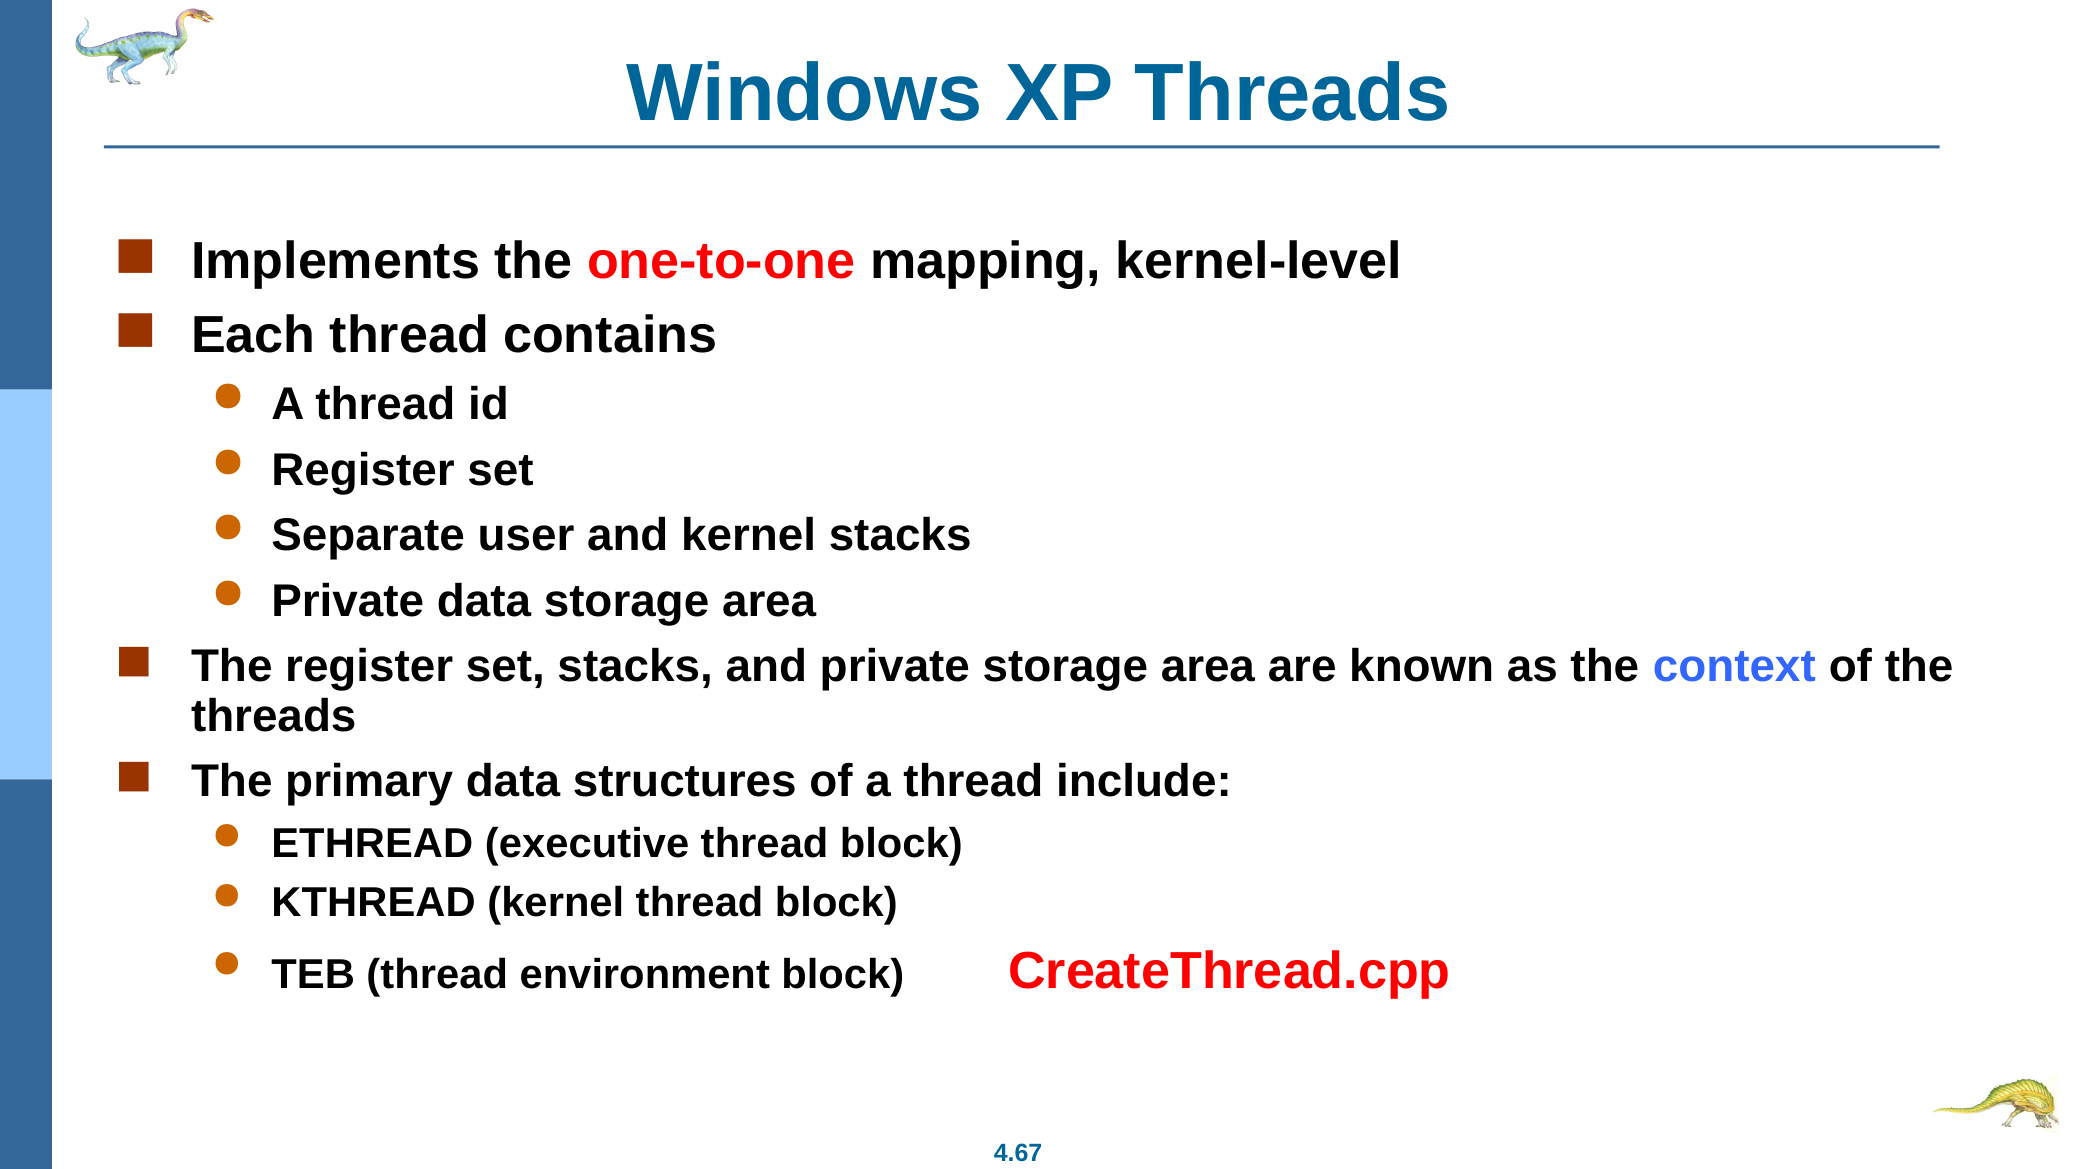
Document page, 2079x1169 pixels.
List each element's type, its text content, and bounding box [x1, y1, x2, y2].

picture [1931, 1073, 2059, 1133]
title Windows XP Threads [103, 47, 1975, 146]
picture [64, 0, 229, 93]
list Implements the one-to-one mapping, kernel-level Each thread contains A thread id Register set Separate user and kernel stacks Private data storage area The register set, stacks, and private storage area are known as the context of the threads The primary data structures of a thread include: ETHREAD (executive thread block) KTHREAD (kernel thread block) TEB (thread environment block) CreateThread.cpp [103, 224, 1975, 997]
